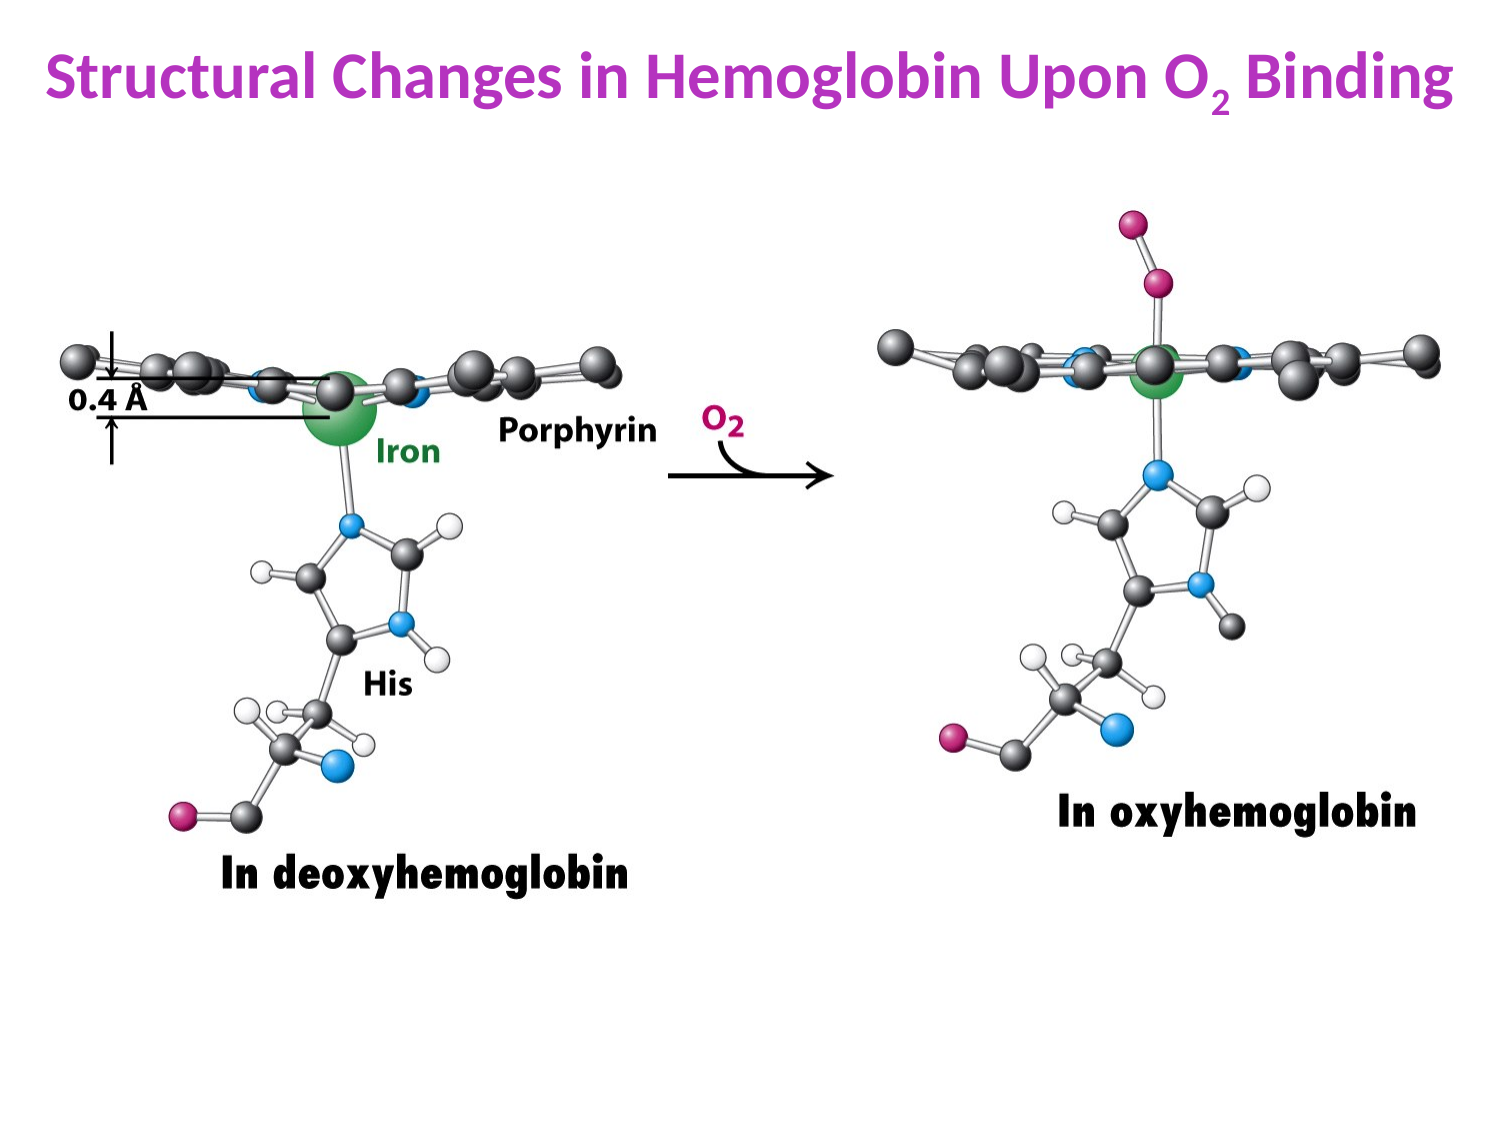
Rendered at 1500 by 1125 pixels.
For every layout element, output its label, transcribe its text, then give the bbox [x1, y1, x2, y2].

picture [49, 199, 1450, 910]
text_box Structural Changes in Hemoglobin Upon O2 Binding [21, 24, 1479, 131]
